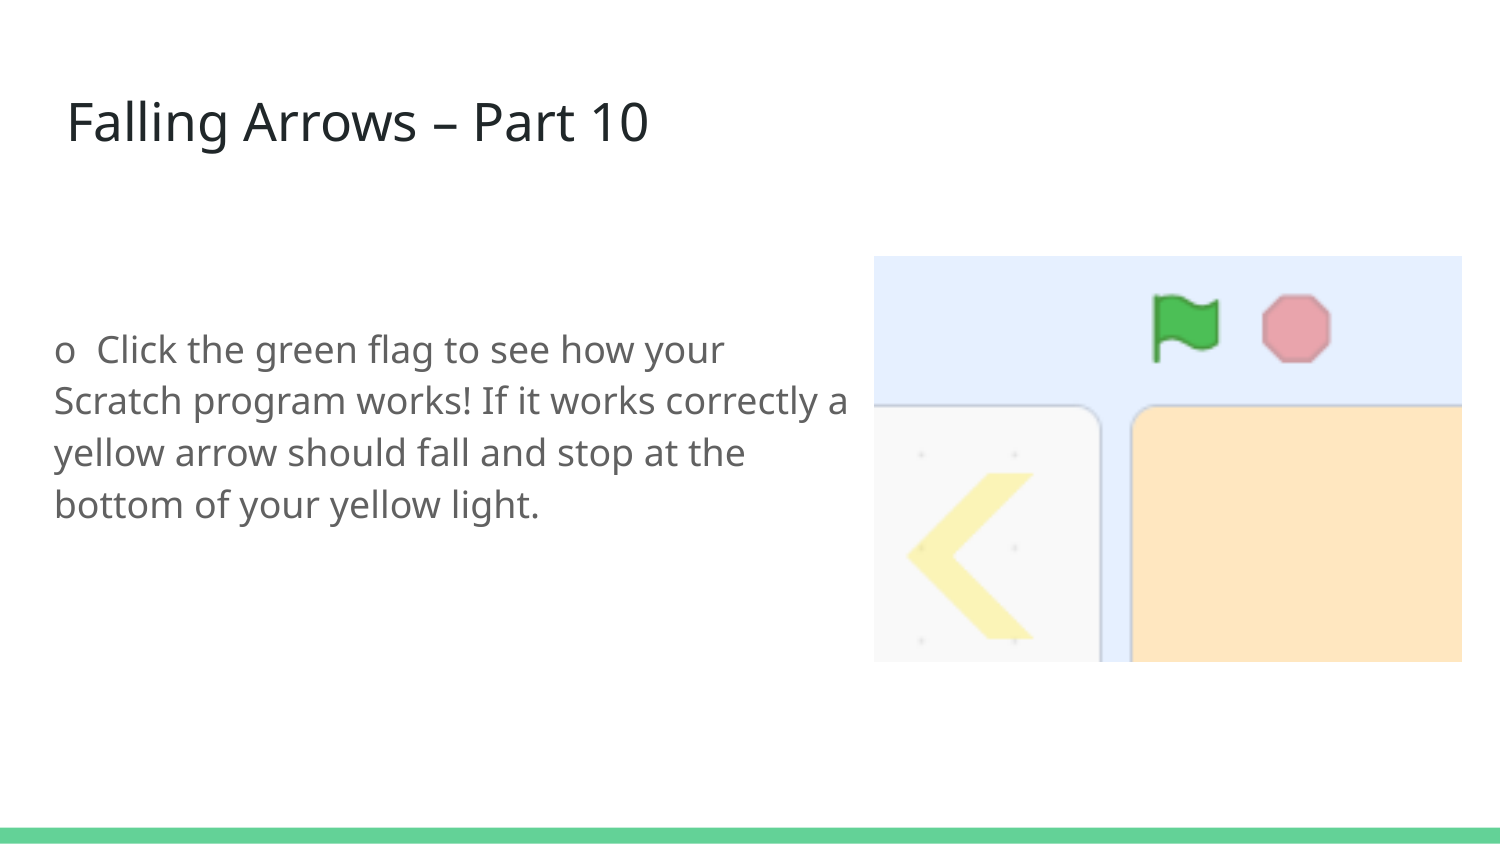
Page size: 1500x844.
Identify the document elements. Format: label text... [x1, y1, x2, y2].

title Falling Arrows – Part 10 [51, 72, 1449, 167]
list o Click the green flag to see how your Scratch program works! If it works correctly a yellow arrow should fall and stop at the bottom of your yellow light. [39, 303, 875, 704]
picture [874, 256, 1462, 662]
